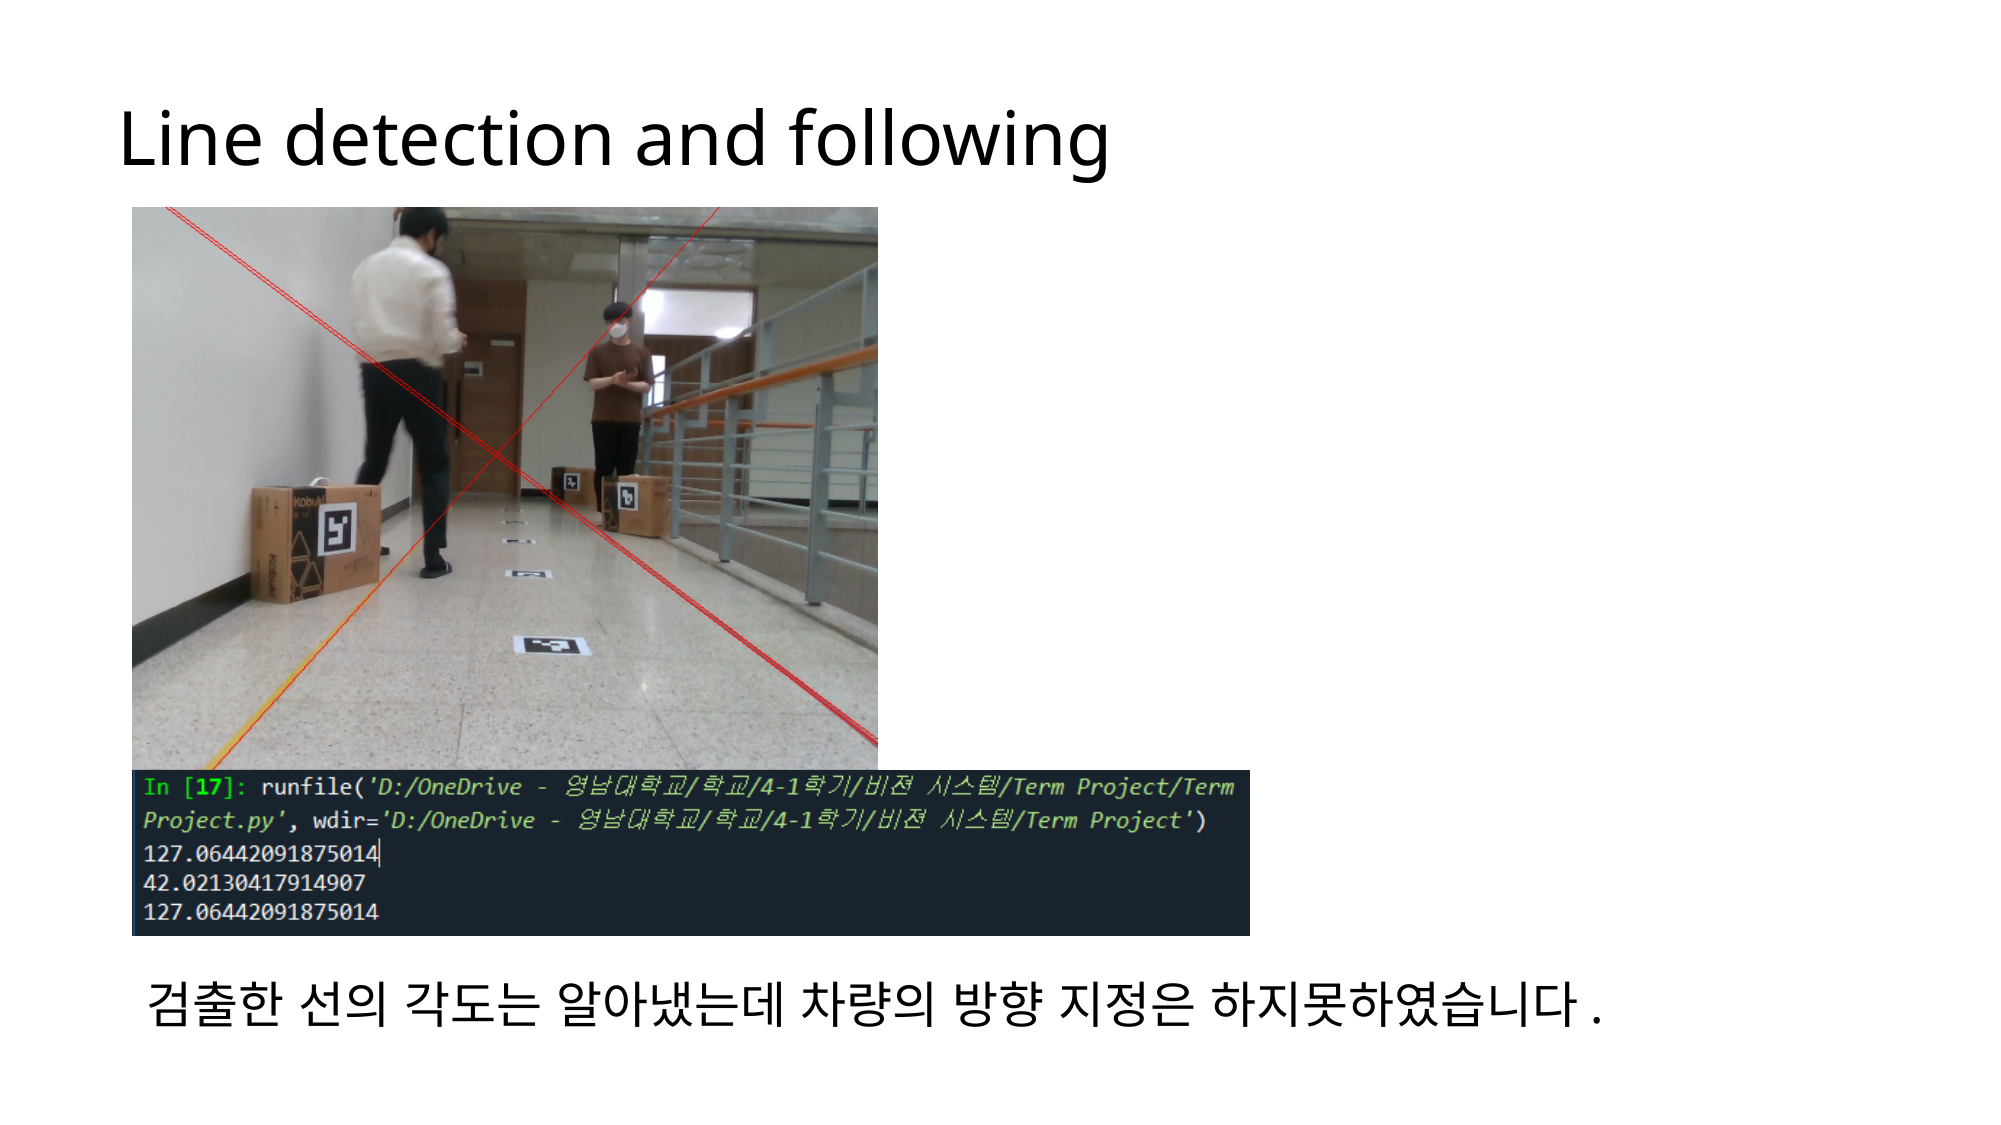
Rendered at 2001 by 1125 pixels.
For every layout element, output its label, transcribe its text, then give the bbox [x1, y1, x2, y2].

text_box 검출한 선의 각도는 알아냈는데 차량의 방향 지정은 하지못하였습니다. [132, 965, 1978, 1041]
picture [131, 207, 1250, 936]
text_box Line detection and following [102, 83, 1129, 188]
